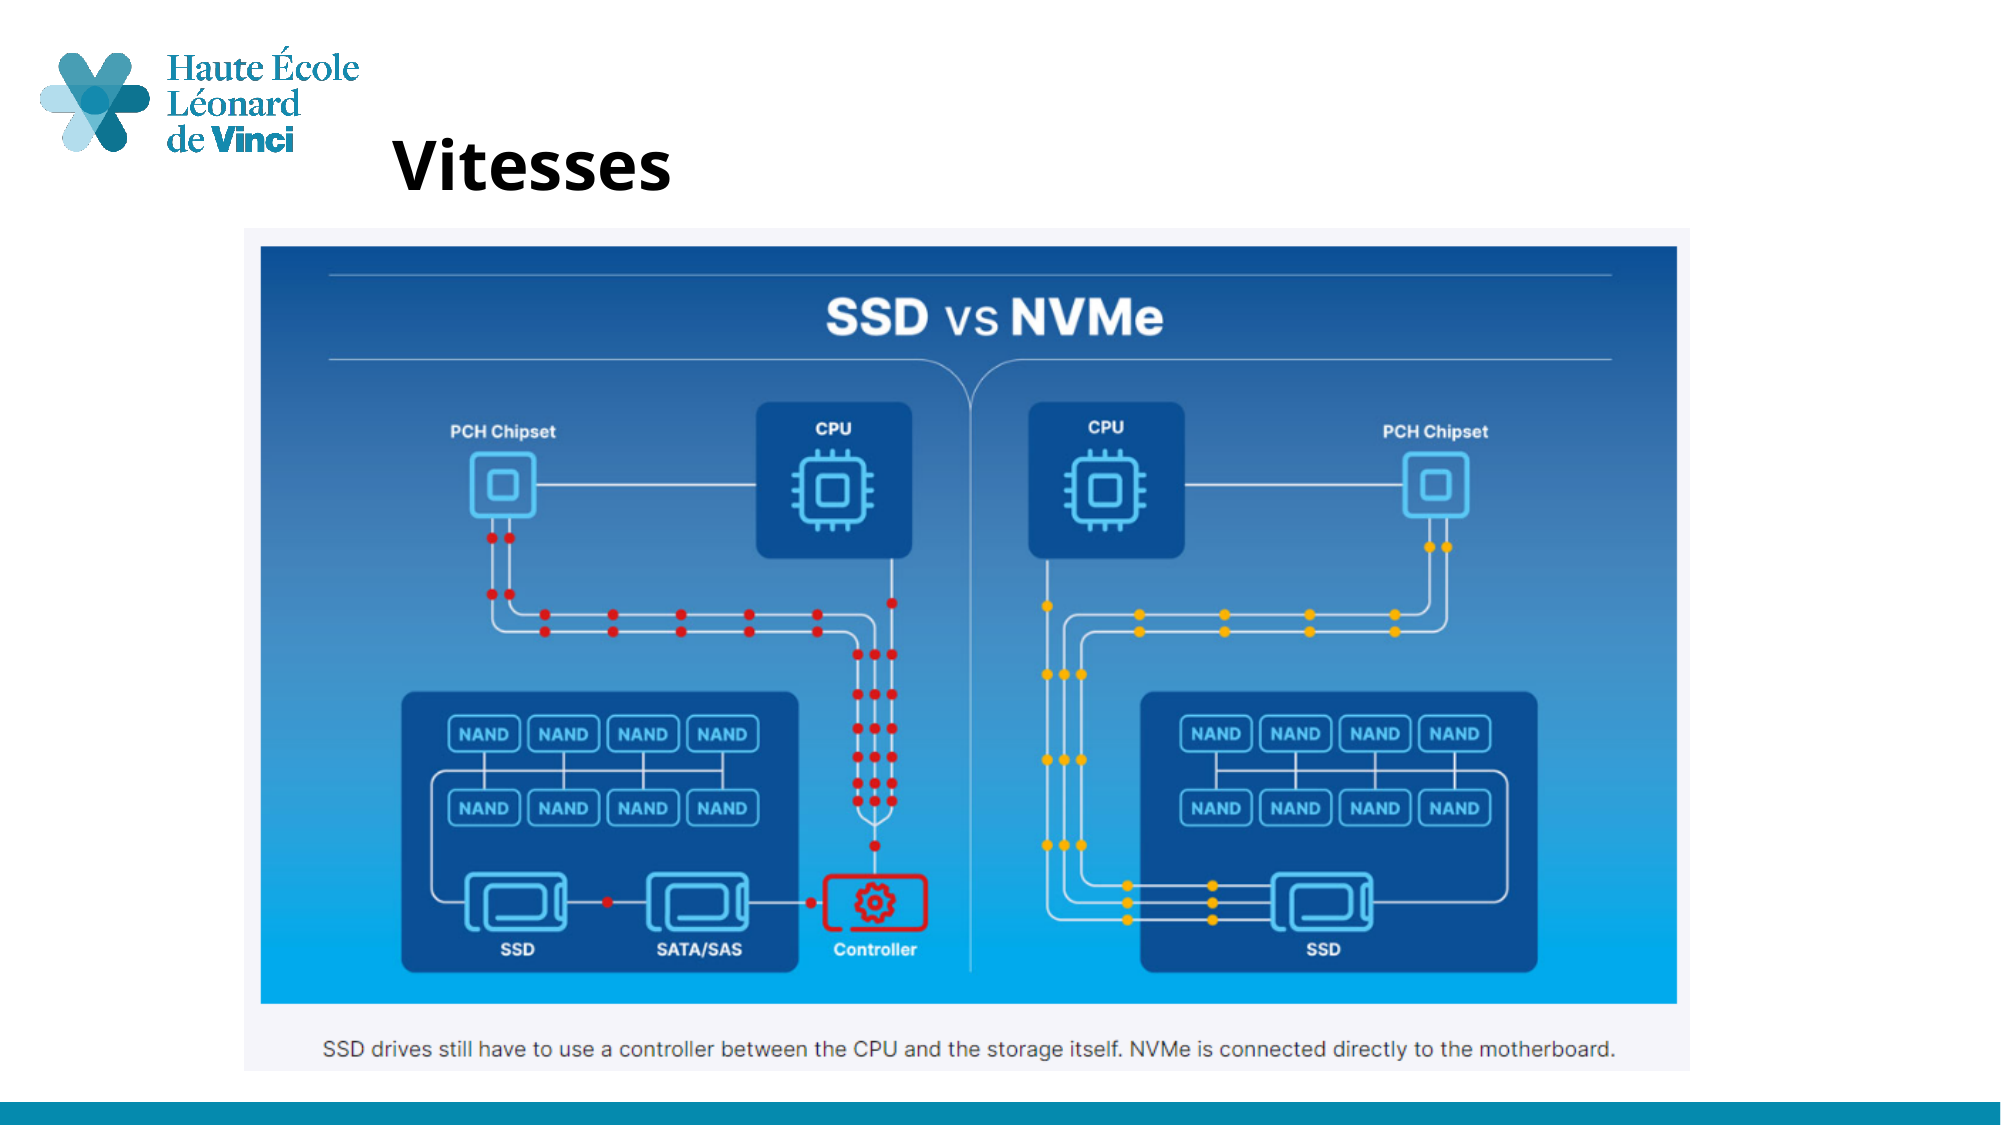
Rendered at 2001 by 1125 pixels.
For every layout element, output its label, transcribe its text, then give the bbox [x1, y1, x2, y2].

picture [243, 228, 1690, 1071]
title Vitesses [378, 59, 1863, 278]
picture [15, 30, 383, 176]
